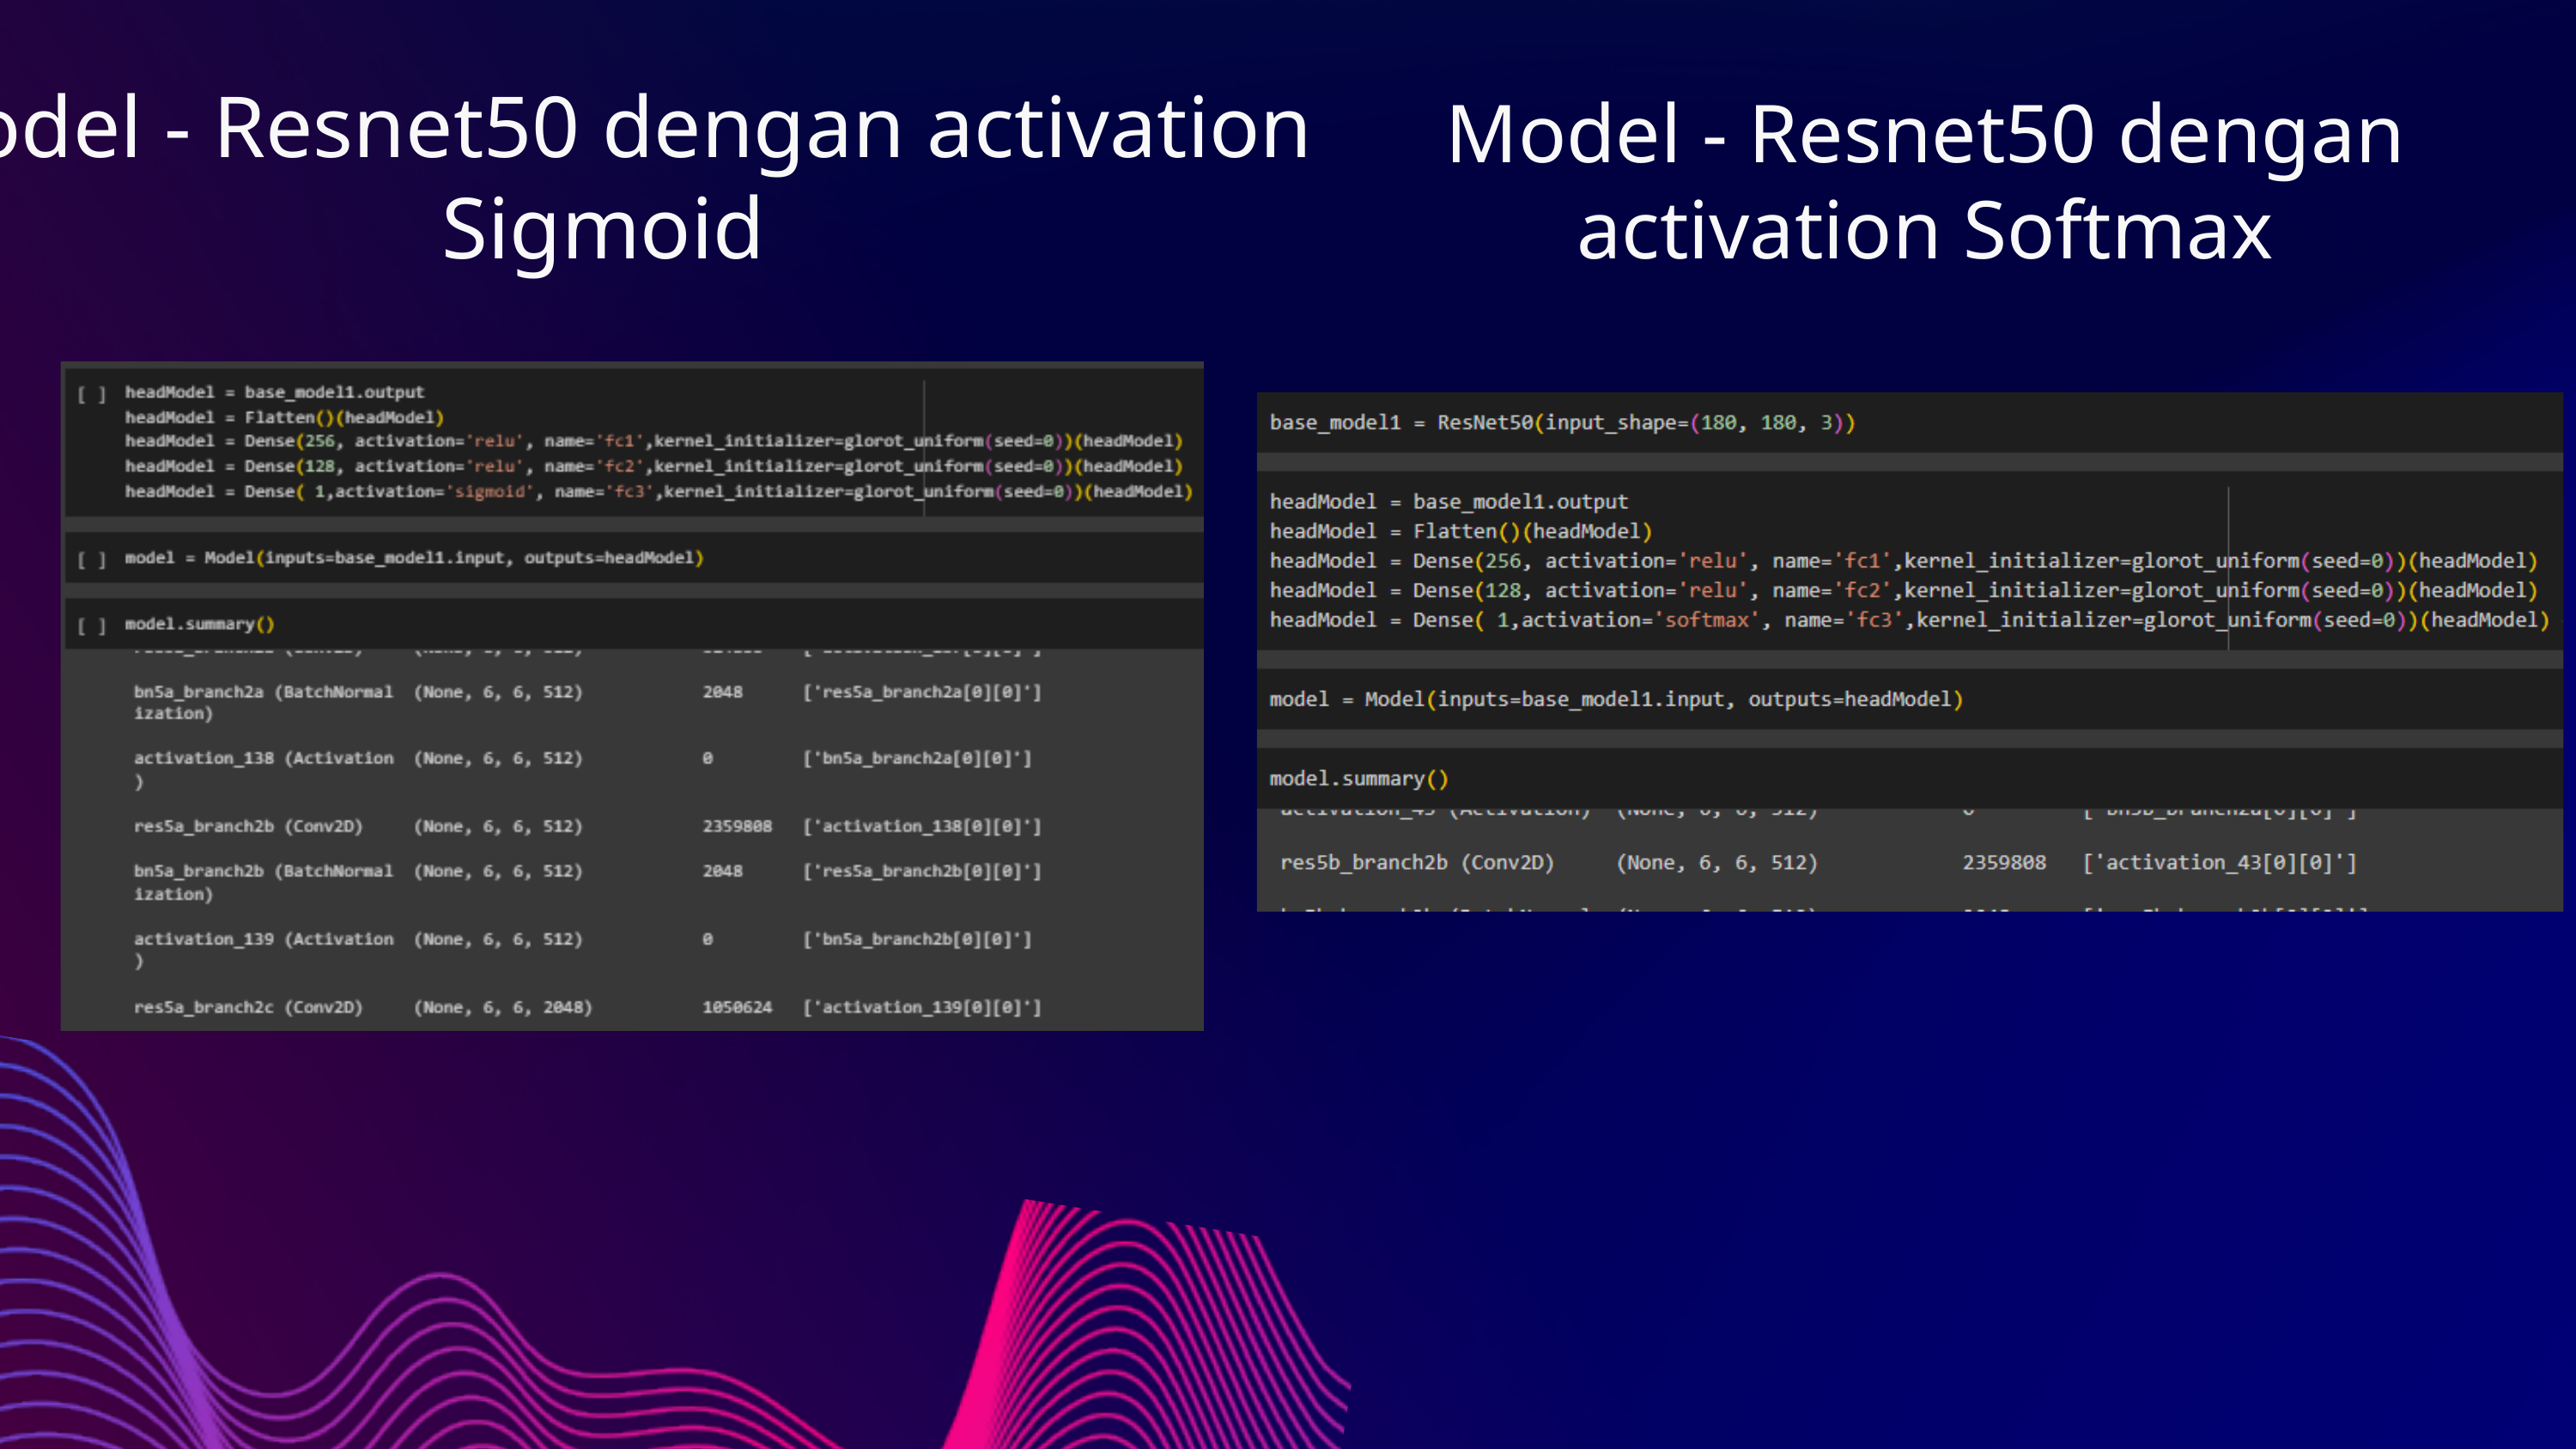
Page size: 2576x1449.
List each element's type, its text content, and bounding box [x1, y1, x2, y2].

text_box Model - Resnet50 dengan activation Softmax [1287, 82, 2564, 275]
text_box [1256, 392, 2564, 912]
text_box Model - Resnet50 dengan activation Sigmoid [0, 72, 1327, 276]
text_box [60, 361, 1205, 1031]
text_box [0, 1035, 1373, 1449]
text_box [0, 0, 2576, 1449]
